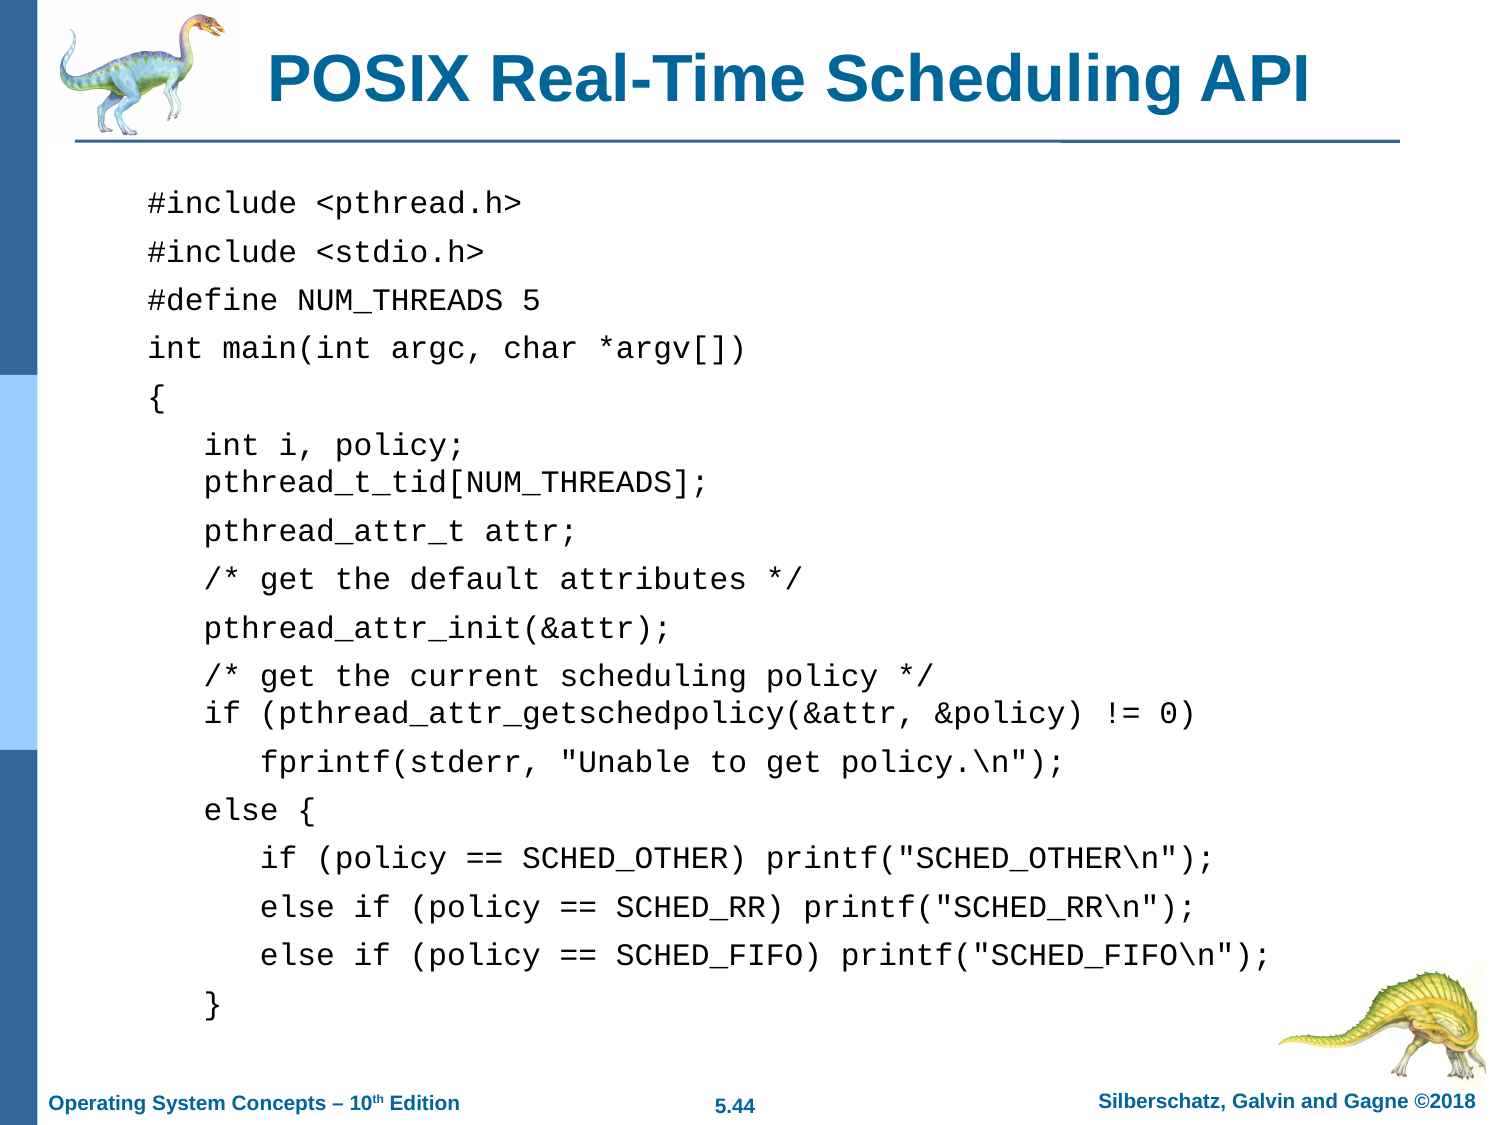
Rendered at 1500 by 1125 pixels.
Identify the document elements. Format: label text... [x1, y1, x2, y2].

picture [1275, 959, 1486, 1090]
title POSIX Real-Time Scheduling API [154, 28, 1425, 123]
list #include <pthread.h> #include <stdio.h> #define NUM_THREADS 5 int main(int argc, char *argv[]) { int i, policy; pthread_t_tid[NUM_THREADS]; pthread_attr_t attr; /* get the default attributes */ pthread_attr_init(&attr); /* get the current scheduling policy */ if (pthread_attr_getschedpolicy(&attr, &policy) != 0) fprintf(stderr, "Unable to get policy.\n"); else { if (policy == SCHED_OTHER) printf("SCHED_OTHER\n"); else if (policy == SCHED_RR) printf("SCHED_RR\n"); else if (policy == SCHED_FIFO) printf("SCHED_FIFO\n"); } [132, 174, 1396, 911]
picture [46, 0, 243, 149]
